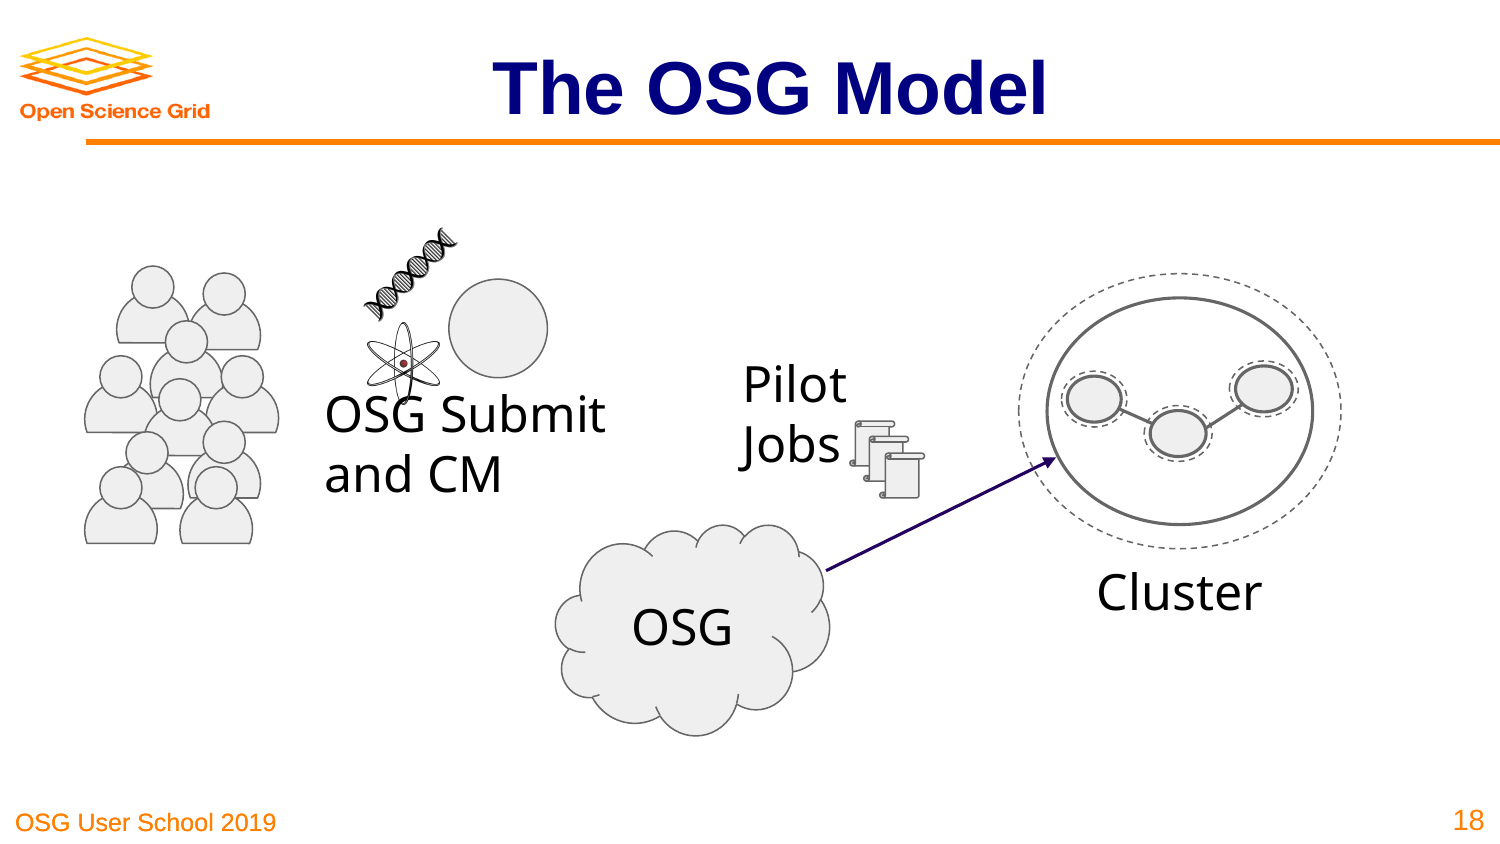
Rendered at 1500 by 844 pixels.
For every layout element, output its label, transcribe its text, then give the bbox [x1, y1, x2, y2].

text_box [1229, 360, 1299, 417]
title The OSG Model [201, 14, 1342, 155]
text_box [1067, 376, 1122, 423]
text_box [176, 420, 273, 533]
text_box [168, 466, 265, 578]
text_box [1144, 432, 1212, 462]
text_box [73, 355, 133, 466]
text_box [99, 431, 171, 465]
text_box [849, 420, 925, 499]
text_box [1119, 408, 1153, 424]
text_box OSG Submit and CM [309, 367, 647, 420]
text_box [1018, 273, 1342, 545]
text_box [825, 457, 1057, 571]
text_box [1150, 410, 1207, 457]
picture [0, 20, 201, 134]
text_box [1235, 365, 1293, 412]
text_box Cluster [1081, 545, 1279, 598]
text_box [132, 378, 228, 430]
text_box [73, 466, 167, 578]
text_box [138, 320, 235, 377]
text_box [1157, 405, 1200, 418]
text_box [449, 279, 548, 367]
picture [358, 223, 462, 405]
text_box [1061, 371, 1127, 428]
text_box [176, 272, 273, 354]
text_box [194, 355, 291, 467]
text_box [1206, 404, 1243, 429]
text_box [446, 334, 466, 367]
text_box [105, 265, 201, 354]
slide_number ‹#› [1431, 787, 1500, 844]
text_box OSG [555, 525, 830, 736]
text_box Pilot Jobs [727, 337, 969, 390]
text_box [466, 275, 551, 367]
text_box [1047, 297, 1313, 525]
